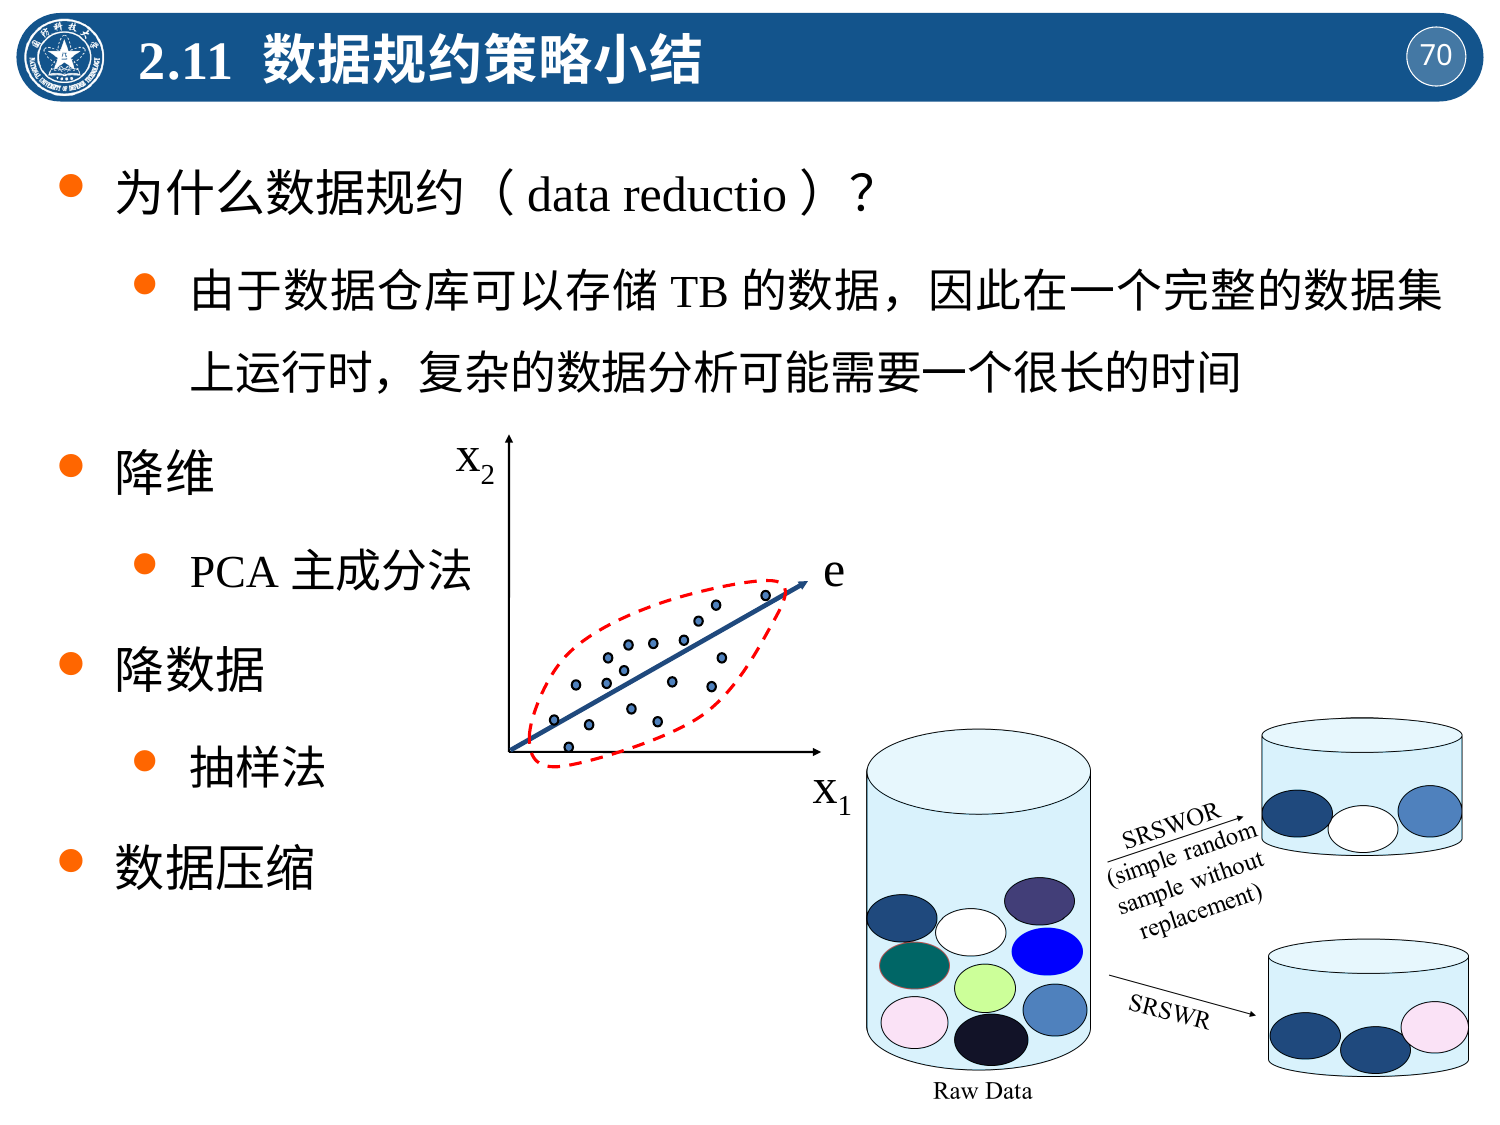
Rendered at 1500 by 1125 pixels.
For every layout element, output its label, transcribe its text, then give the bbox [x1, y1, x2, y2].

text_box 为什么数据规约（data reductio）？ 由于数据仓库可以存储TB的数据，因此在一个完整的数据集上运行时，复杂的数据分析可能需要一个很长的时间 降维 PCA主成分法 降数据 抽样法 数据压缩 [41, 123, 1459, 904]
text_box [441, 420, 867, 823]
picture [866, 717, 1469, 1120]
picture [16, 9, 111, 104]
title 2.11 数据规约策略小结 [124, 17, 1337, 123]
